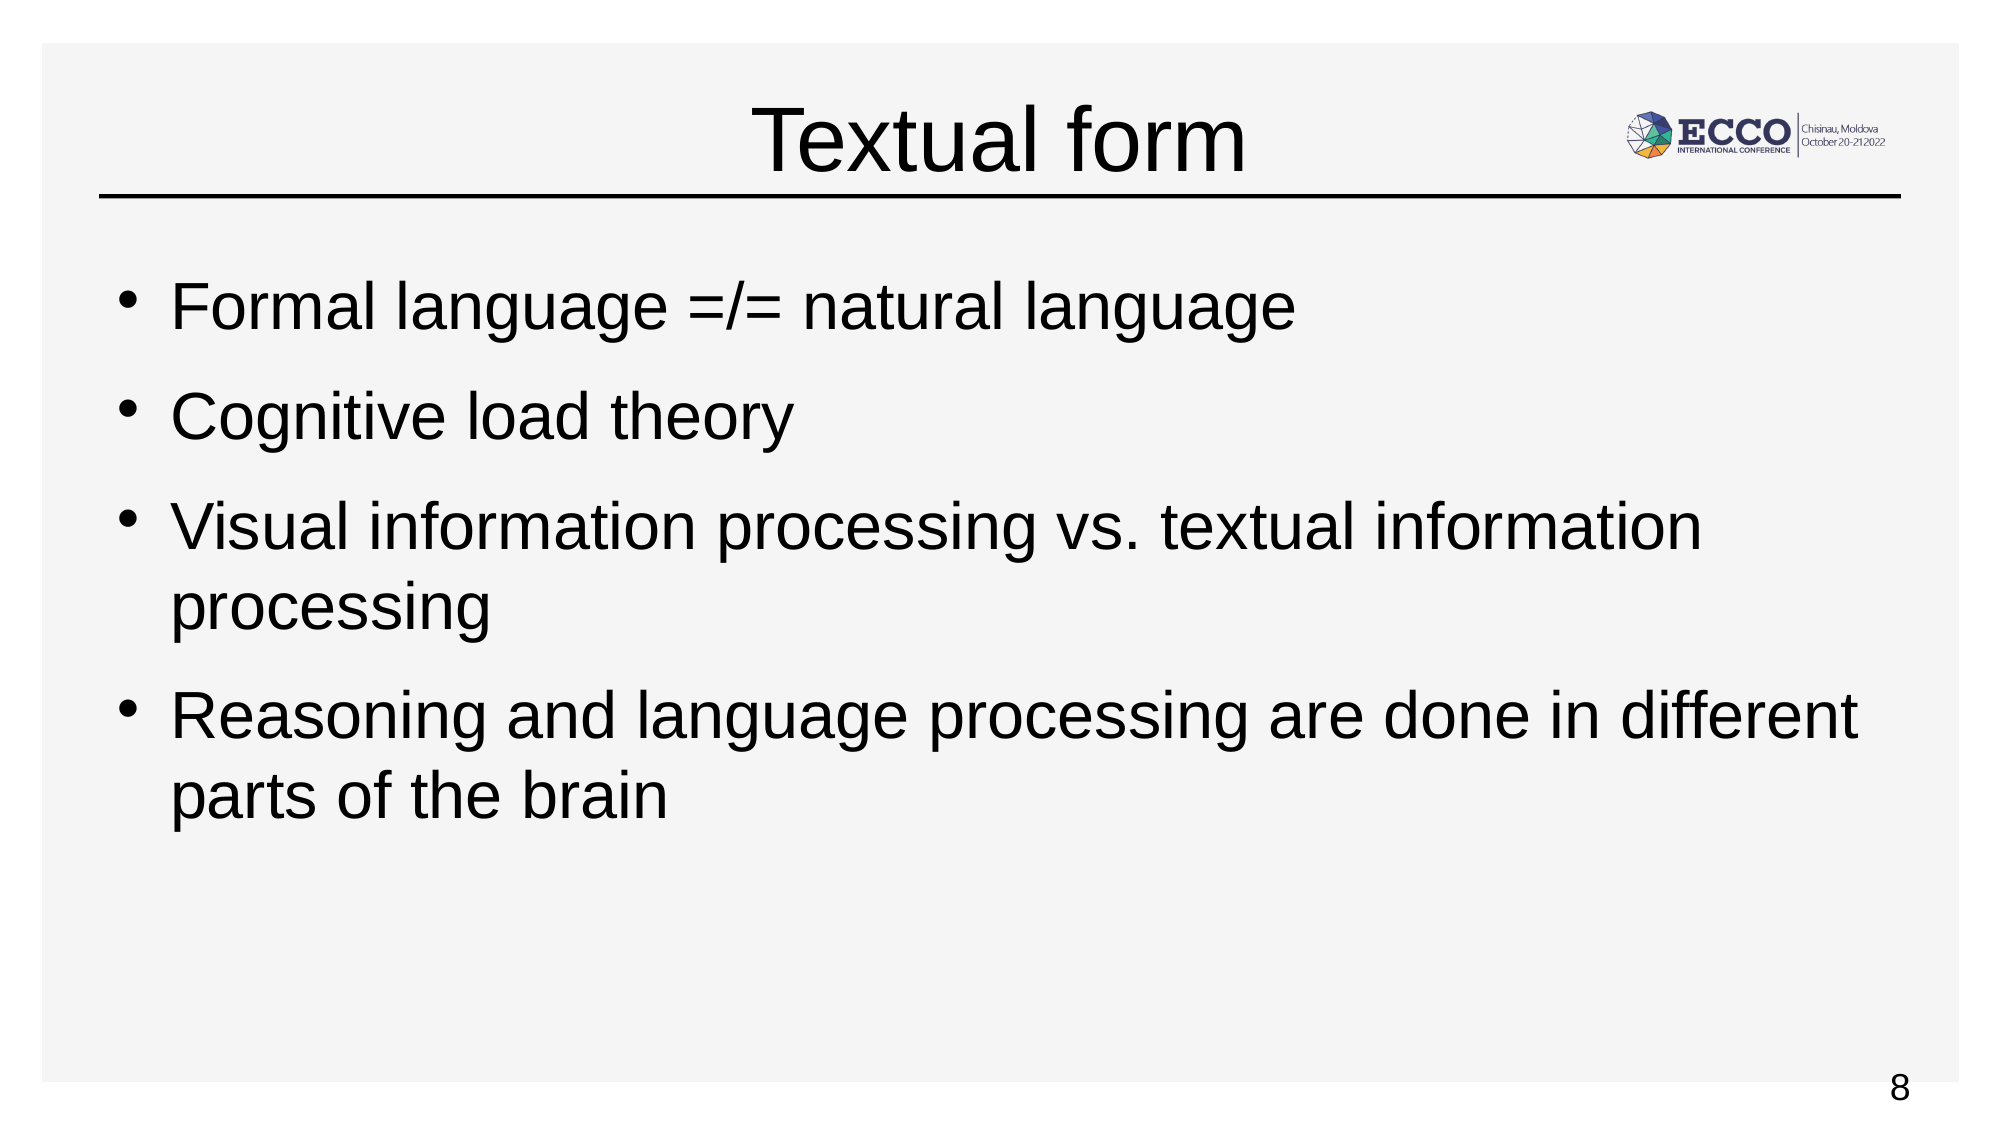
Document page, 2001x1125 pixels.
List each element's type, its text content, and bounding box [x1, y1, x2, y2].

text_box <number> [1874, 1055, 2000, 1125]
list Formal language =/= natural language Cognitive load theory Visual information processing vs. textual information processing Reasoning and language processing are done in different parts of the brain [98, 262, 1902, 1014]
title Textual form [98, 73, 1902, 197]
